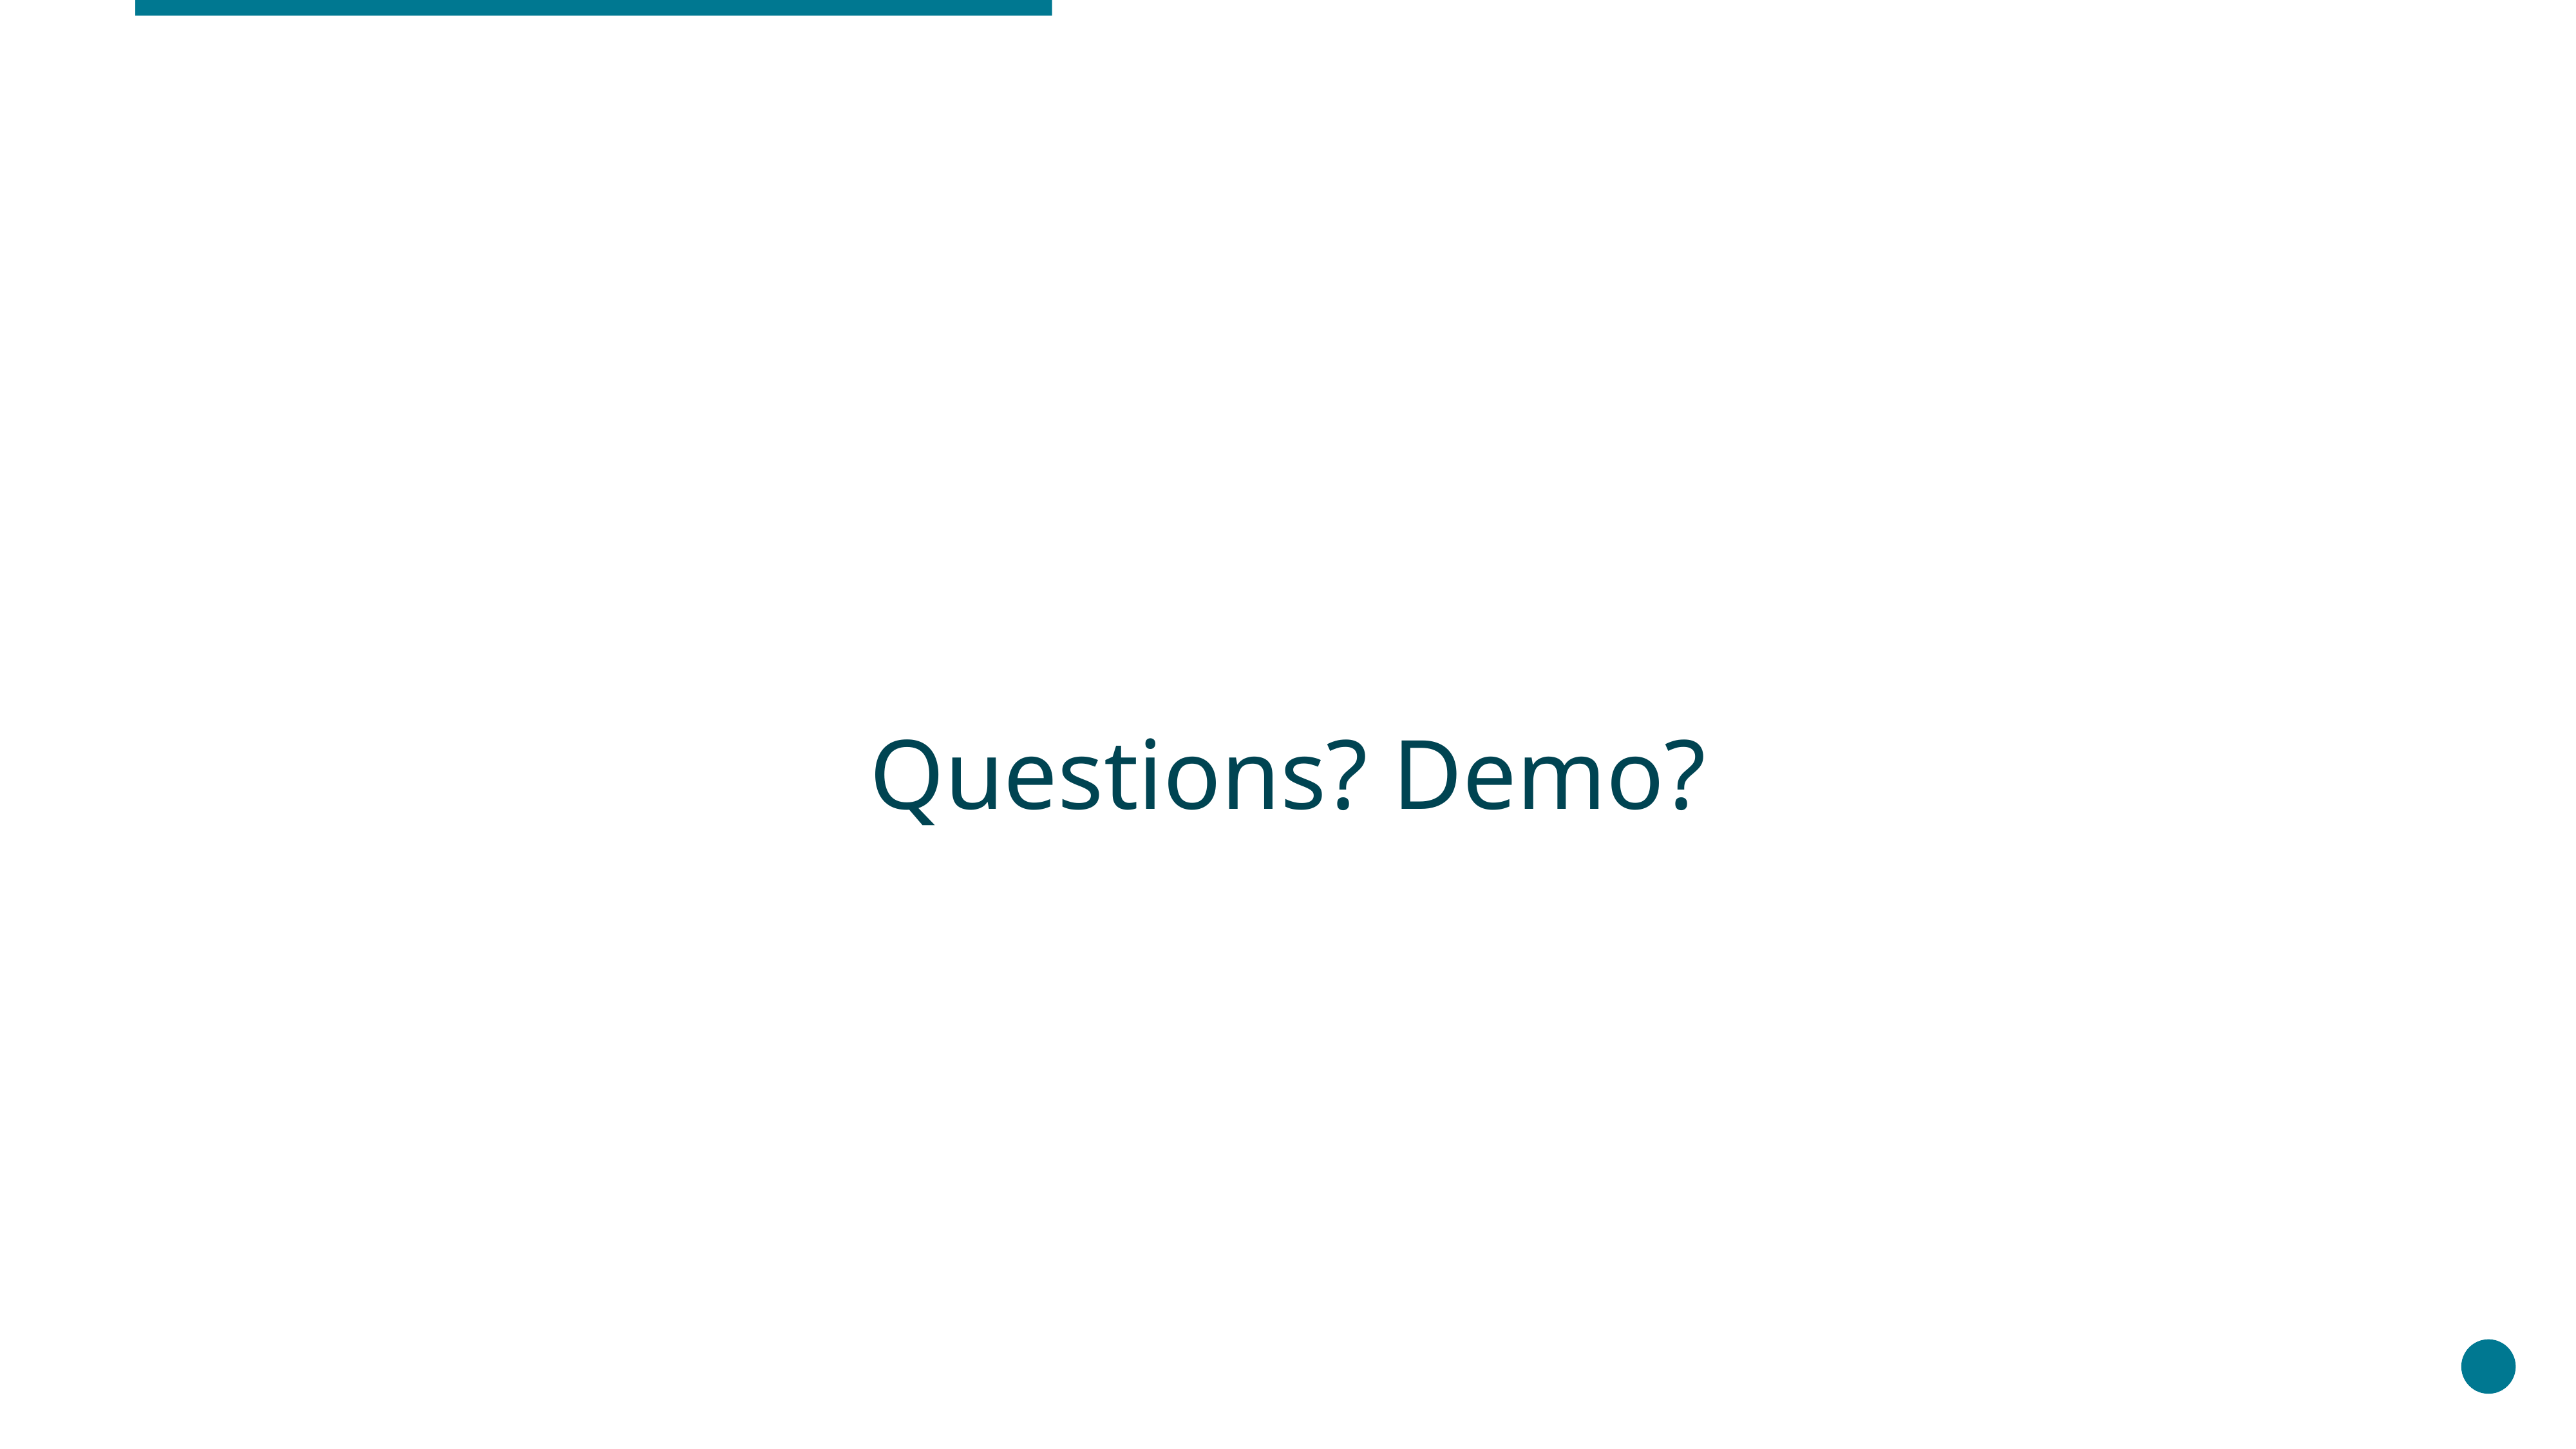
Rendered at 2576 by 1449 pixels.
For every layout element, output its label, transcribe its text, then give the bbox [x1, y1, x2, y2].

title Questions? Demo? [133, 713, 2442, 830]
